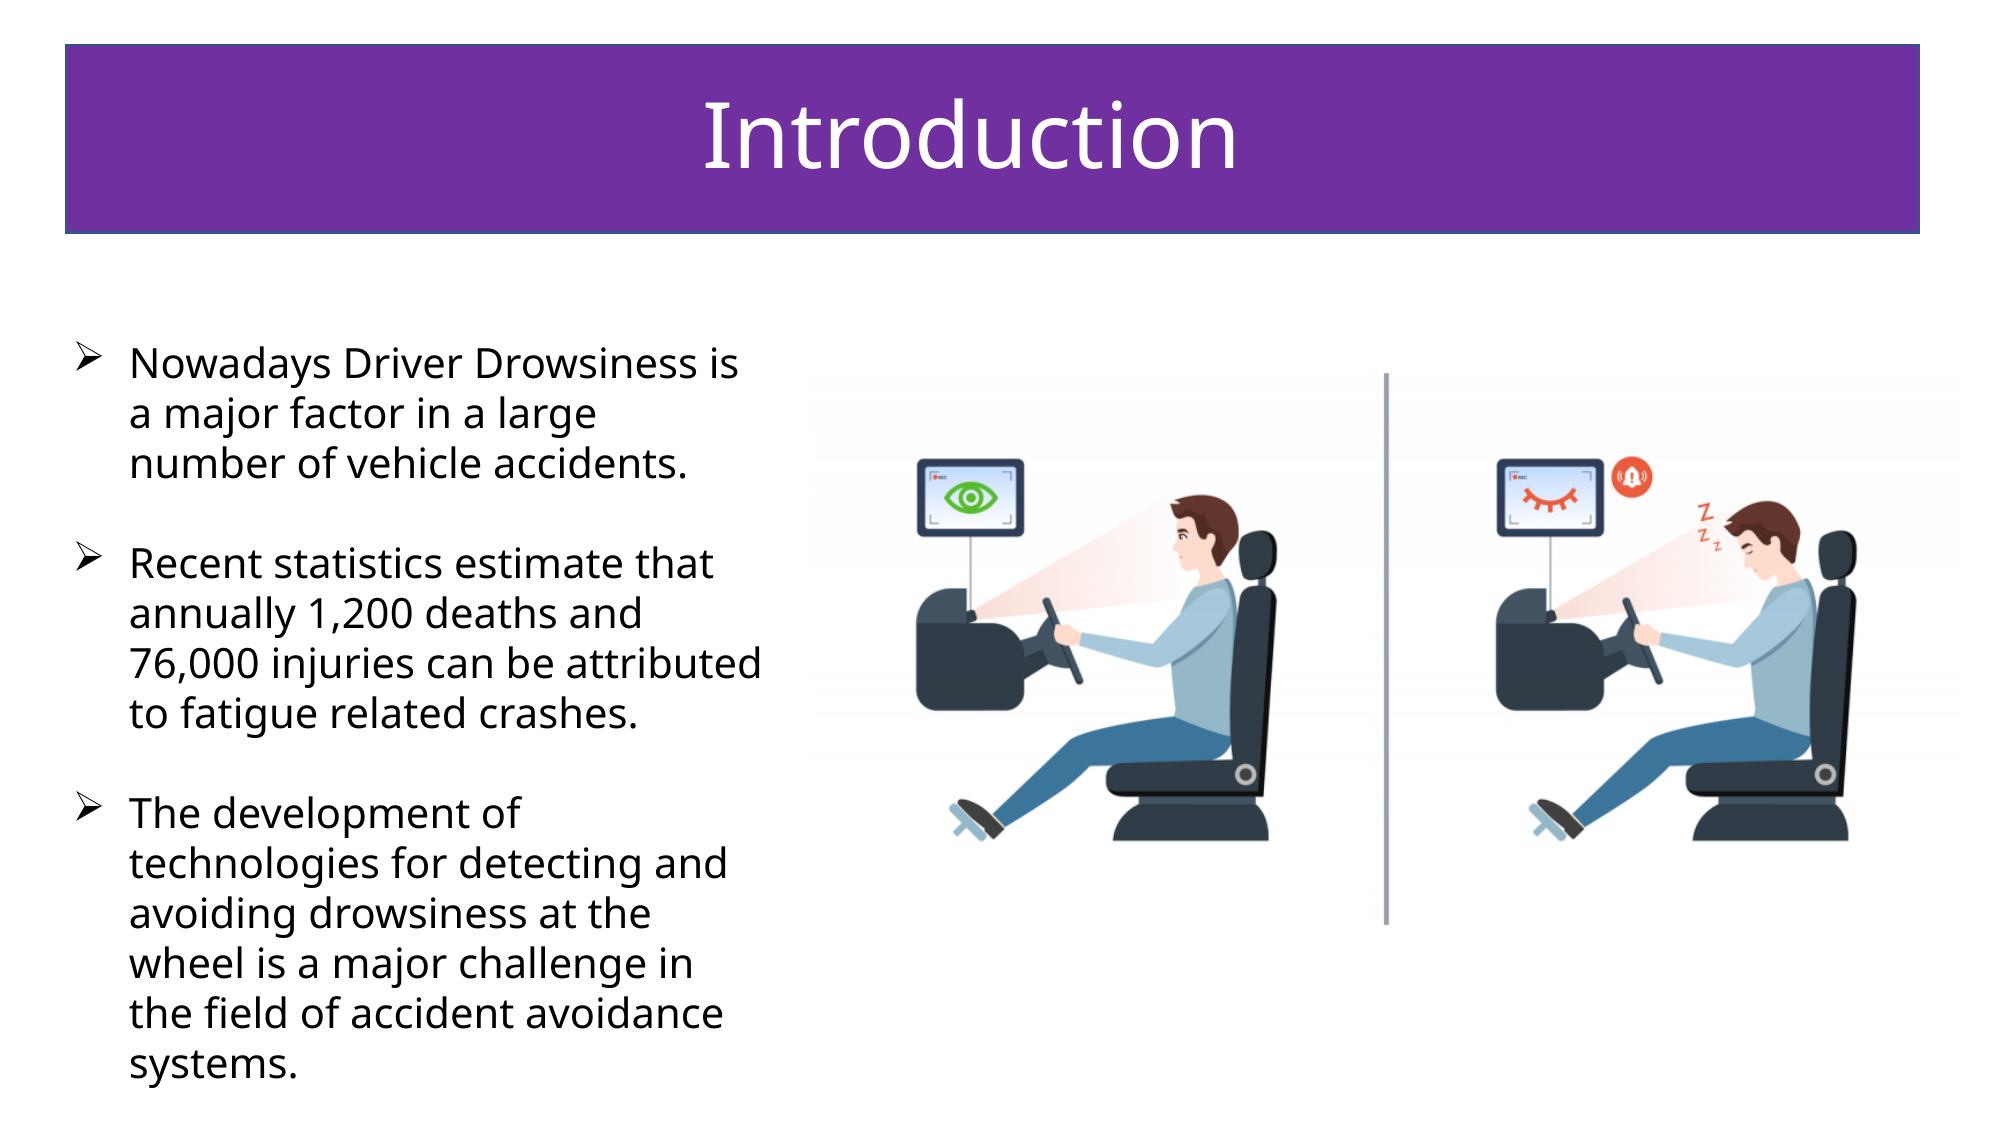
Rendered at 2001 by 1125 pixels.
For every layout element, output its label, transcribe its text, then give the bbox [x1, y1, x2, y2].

title Introduction [65, 44, 1920, 234]
text_box Nowadays Driver Drowsiness is a major factor in a large number of vehicle accidents. Recent statistics estimate that annually 1,200 deaths and 76,000 injuries can be attributed to fatigue related crashes. The development of technologies for detecting and avoiding drowsiness at the wheel is a major challenge in the field of accident avoidance systems. [57, 329, 779, 1095]
picture [809, 373, 1964, 925]
